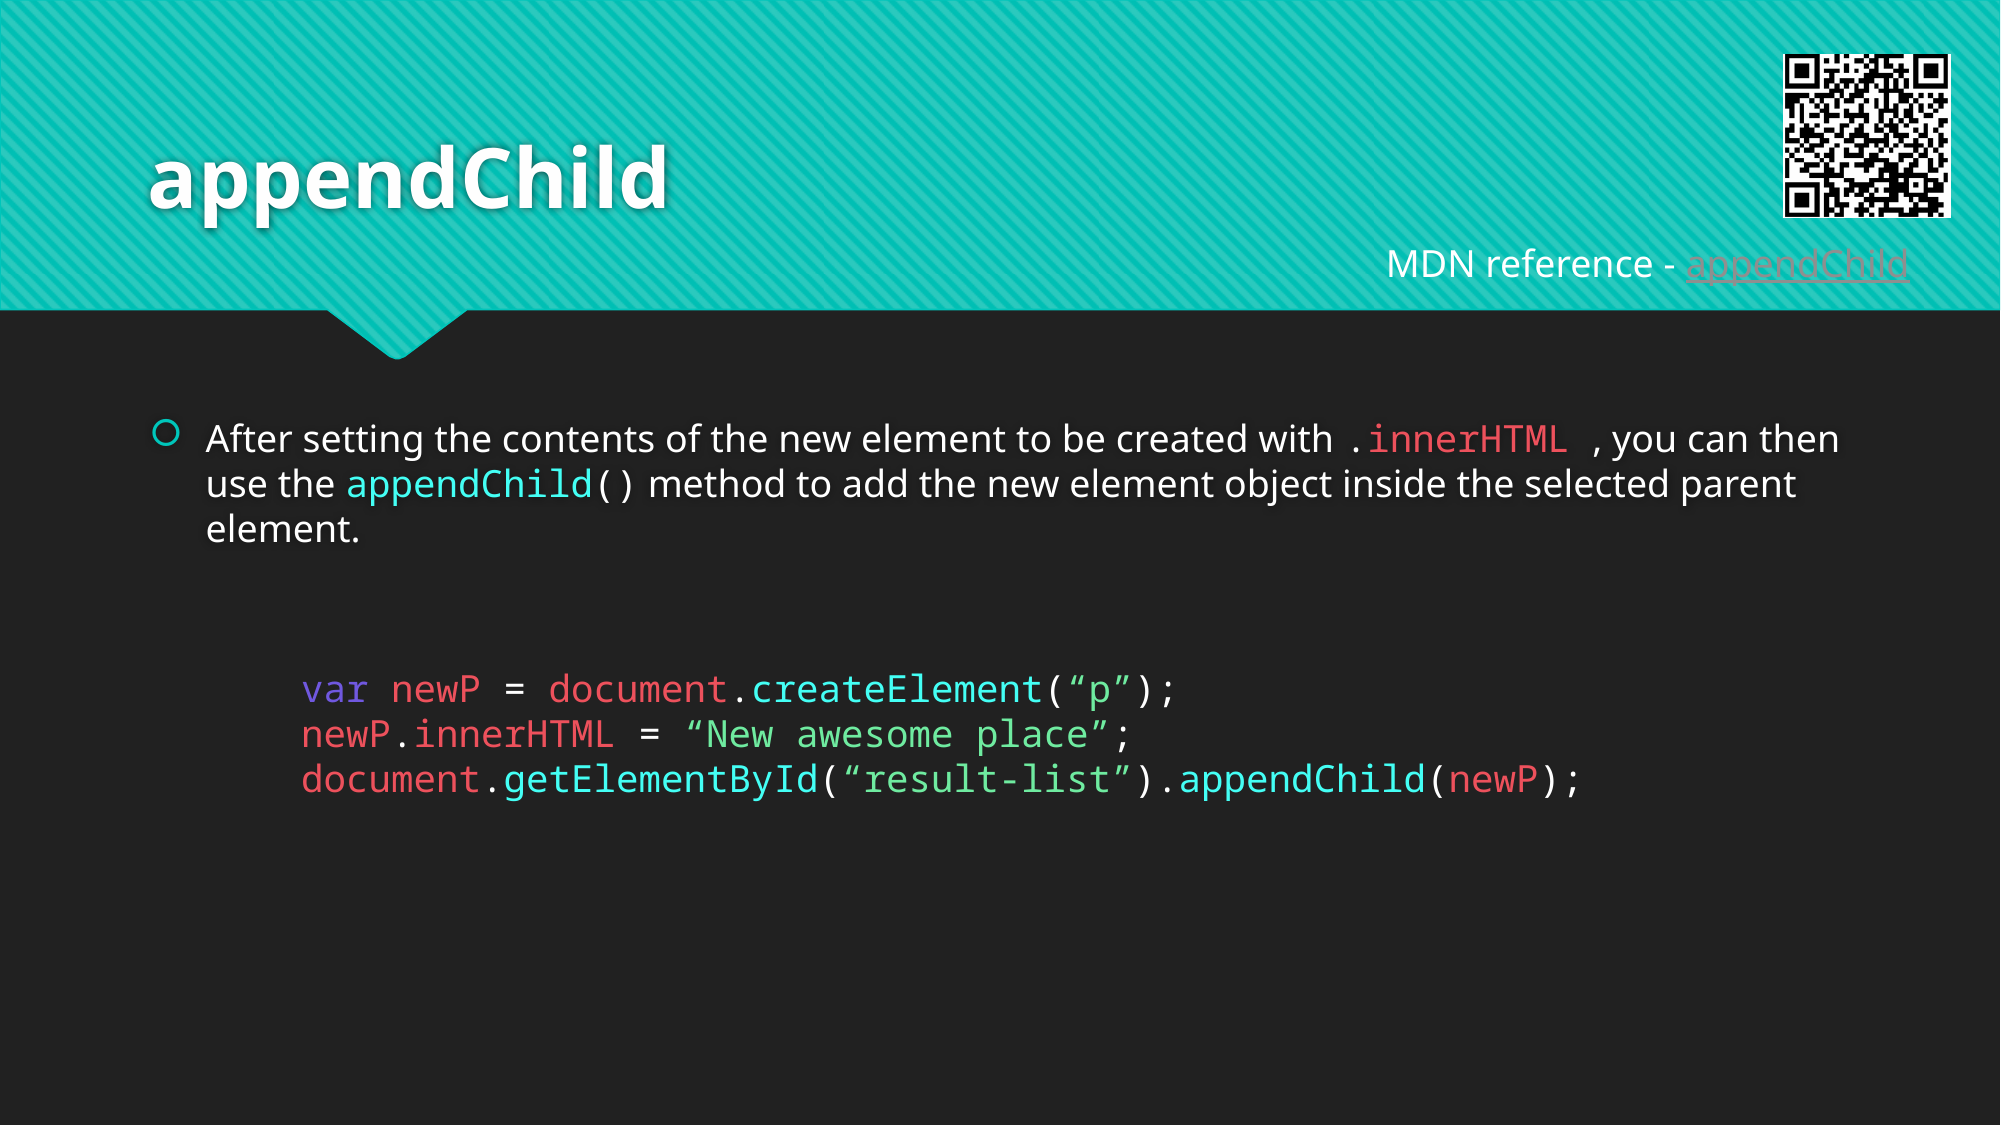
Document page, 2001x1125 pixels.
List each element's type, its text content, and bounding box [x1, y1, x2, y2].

list After setting the contents of the new element to be created with .innerHTML , you can then use the appendChild() method to add the new element object inside the selected parent element. [134, 364, 1866, 602]
text_box MDN reference - appendChild [1371, 232, 1970, 299]
title appendChild [132, 73, 1868, 233]
picture [1783, 54, 1951, 218]
text_box var newP = document.createElement(“p”); newP.innerHTML = “New awesome place”; document.getElementById(“result-list”).appendChild(newP); [286, 657, 1646, 808]
